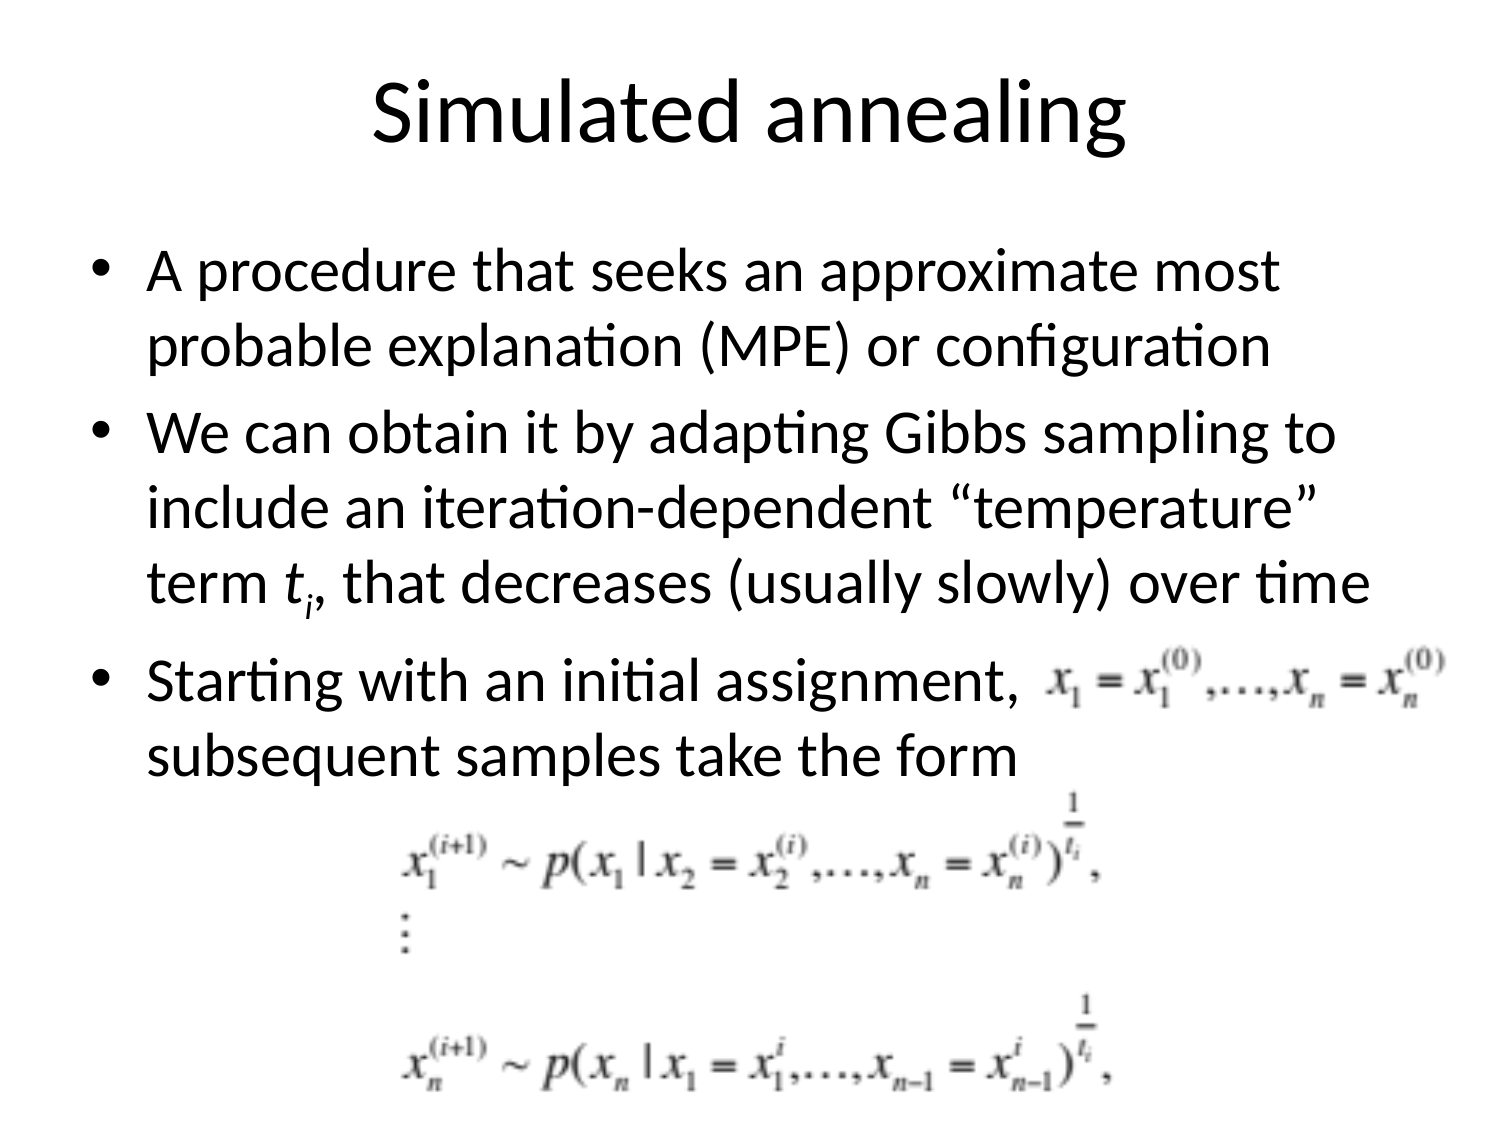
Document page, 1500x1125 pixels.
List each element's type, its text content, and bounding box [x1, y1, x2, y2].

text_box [1040, 636, 1450, 717]
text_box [395, 781, 1118, 1099]
title Simulated annealing [75, 11, 1425, 200]
list A procedure that seeks an approximate most probable explanation (MPE) or configuration We can obtain it by adapting Gibbs sampling to include an iteration-dependent “temperature” term ti, that decreases (usually slowly) over time Starting with an initial assignment, subsequent samples take the form [75, 221, 1425, 1023]
